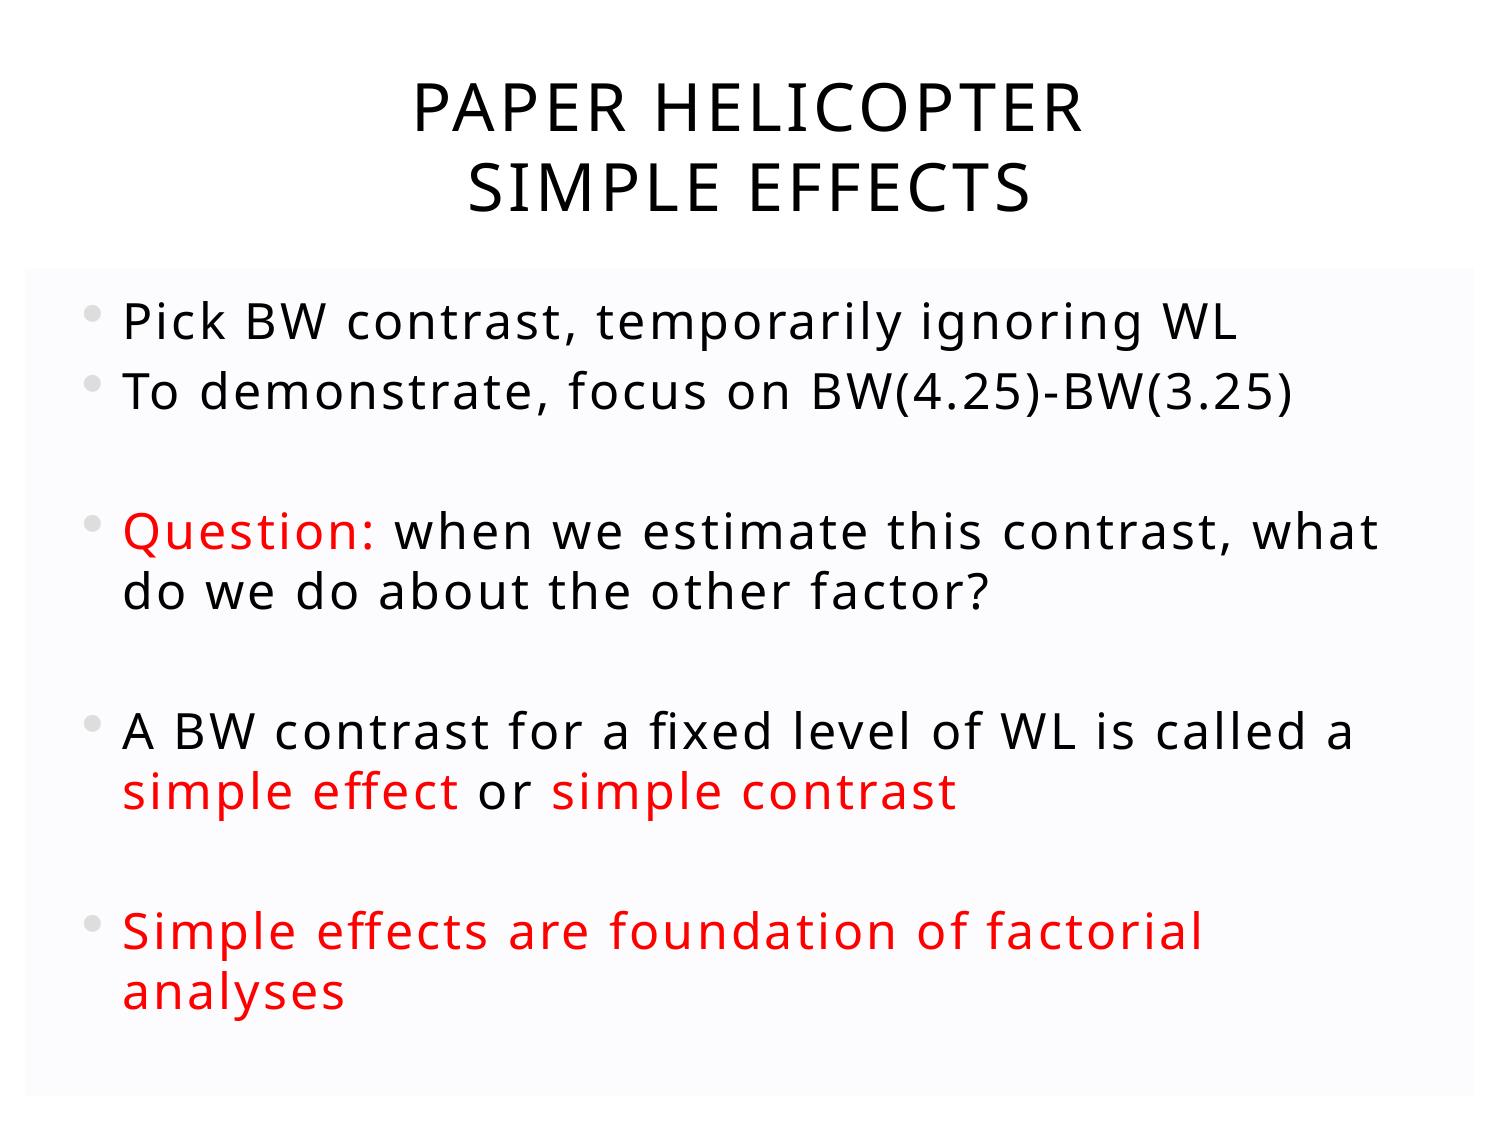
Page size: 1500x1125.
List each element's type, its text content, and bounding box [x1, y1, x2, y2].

title PAPER HELICOPTER SIMPLE EFFECTS [62, 58, 1438, 232]
list Pick BW contrast, temporarily ignoring WL To demonstrate, focus on BW(4.25)-BW(3.25) Question: when we estimate this contrast, what do we do about the other factor? A BW contrast for a fixed level of WL is called a simple effect or simple contrast Simple effects are foundation of factorial analyses [62, 281, 1442, 1125]
